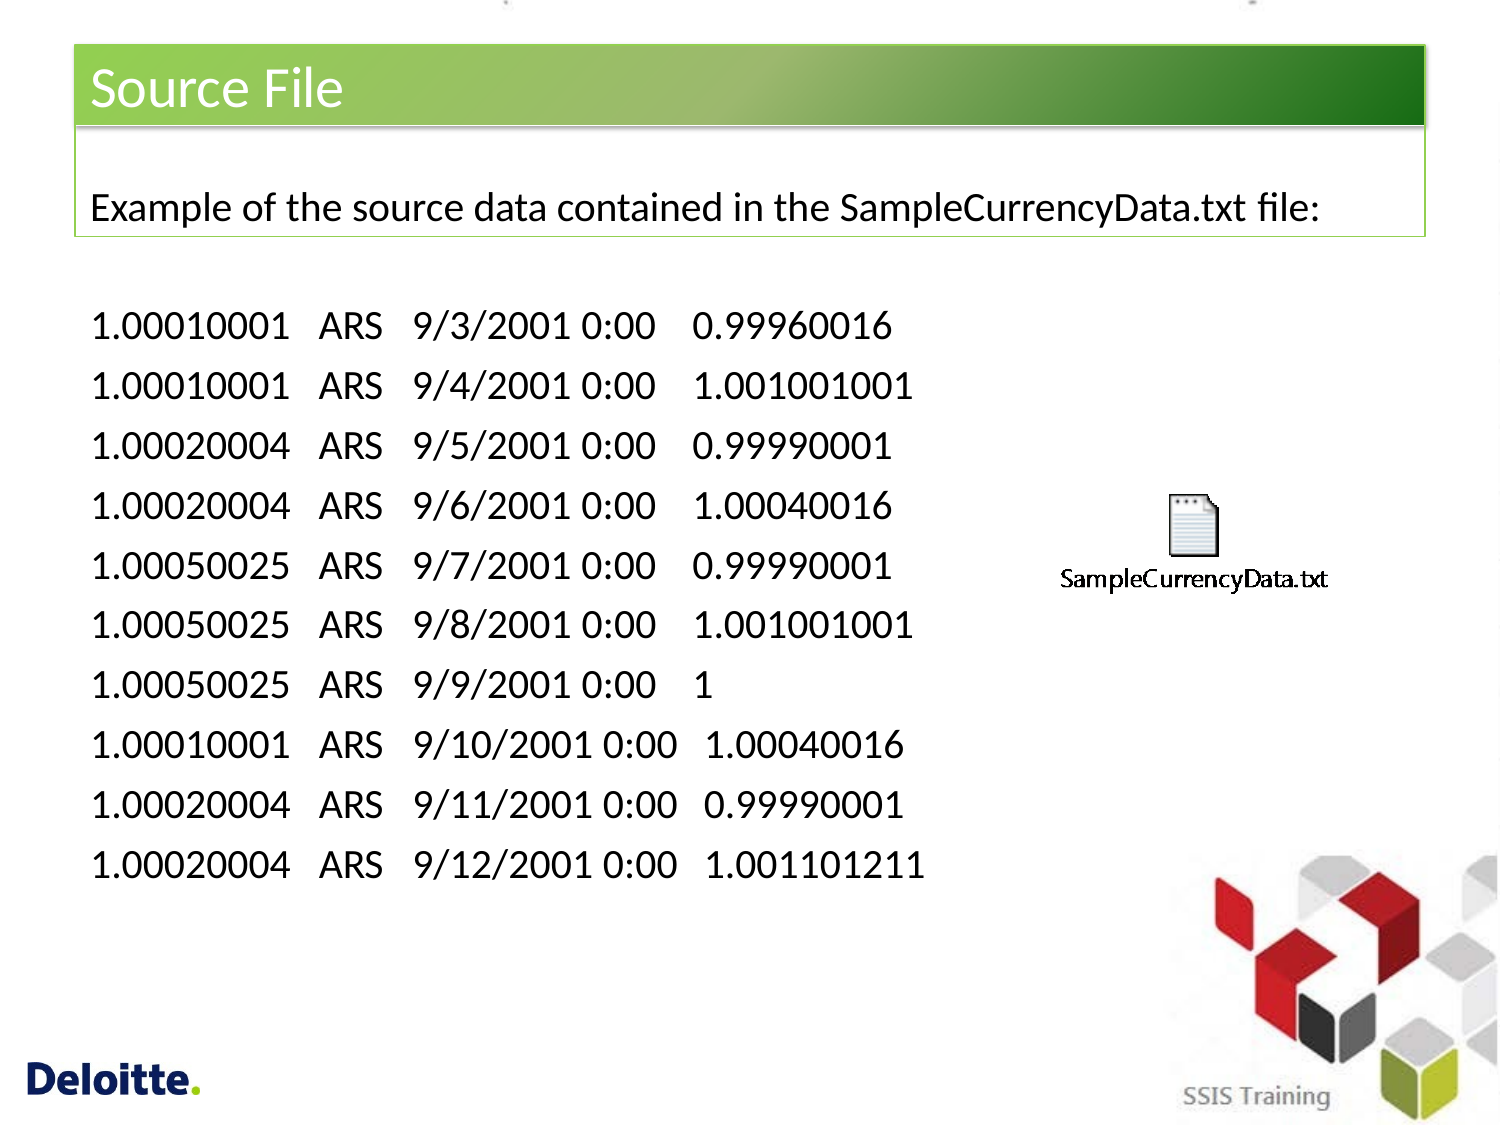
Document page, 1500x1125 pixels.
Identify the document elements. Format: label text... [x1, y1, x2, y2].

table_cell 1.00040016 [684, 721, 931, 781]
table_cell 1.00050025 [85, 541, 305, 601]
title Source File [75, 45, 1425, 237]
text_box Example of the source data contained in the SampleCurrencyData.txt file: [87, 177, 1331, 230]
table_header 0.99960016 [684, 310, 931, 361]
table_cell 9/5/2001 0:00 [398, 421, 684, 481]
table_cell 1.00010001 [85, 361, 305, 421]
table_cell 9/9/2001 0:00 [398, 661, 684, 721]
table_cell 1.00040016 [684, 481, 931, 541]
table_cell 0.99990001 [684, 421, 931, 481]
table_cell ARS [305, 841, 398, 891]
table_cell 1 [684, 661, 931, 721]
text_box [27, 1062, 200, 1095]
table_cell 1.00010001 [85, 721, 305, 781]
table_cell ARS [305, 541, 398, 601]
table_cell 9/11/2001 0:00 [398, 781, 684, 841]
table_cell 9/8/2001 0:00 [398, 601, 684, 661]
table_cell 1.00050025 [85, 661, 305, 721]
table_cell ARS [305, 421, 398, 481]
table_cell 0.99990001 [684, 541, 931, 601]
table_cell ARS [305, 601, 398, 661]
table_cell 1.001101211 [684, 841, 931, 891]
text_box [47, 31, 389, 169]
table_cell ARS [305, 481, 398, 541]
table_cell 1.00020004 [85, 421, 305, 481]
table_cell 1.00020004 [85, 841, 305, 891]
table_cell 9/7/2001 0:00 [398, 541, 684, 601]
table_cell 9/10/2001 0:00 [398, 721, 684, 781]
table_cell 1.00020004 [85, 781, 305, 841]
table_cell 1.00020004 [85, 481, 305, 541]
table_cell 9/4/2001 0:00 [398, 361, 684, 421]
table_cell ARS [305, 781, 398, 841]
table_header ARS [305, 310, 398, 361]
text_box [1, 0, 1499, 1125]
text_box [389, 40, 1433, 137]
table_cell 1.001001001 [684, 361, 931, 421]
table_cell ARS [305, 661, 398, 721]
table_cell ARS [305, 721, 398, 781]
table_cell 9/6/2001 0:00 [398, 481, 684, 541]
table_header 1.00010001 [85, 310, 305, 361]
table_cell 1.001001001 [684, 601, 931, 661]
text_box [1025, 487, 1358, 601]
table_cell 9/12/2001 0:00 [398, 841, 684, 891]
table_cell ARS [305, 361, 398, 421]
table_cell 1.00050025 [85, 601, 305, 661]
table_cell 0.99990001 [684, 781, 931, 841]
table_header 9/3/2001 0:00 [398, 310, 684, 361]
